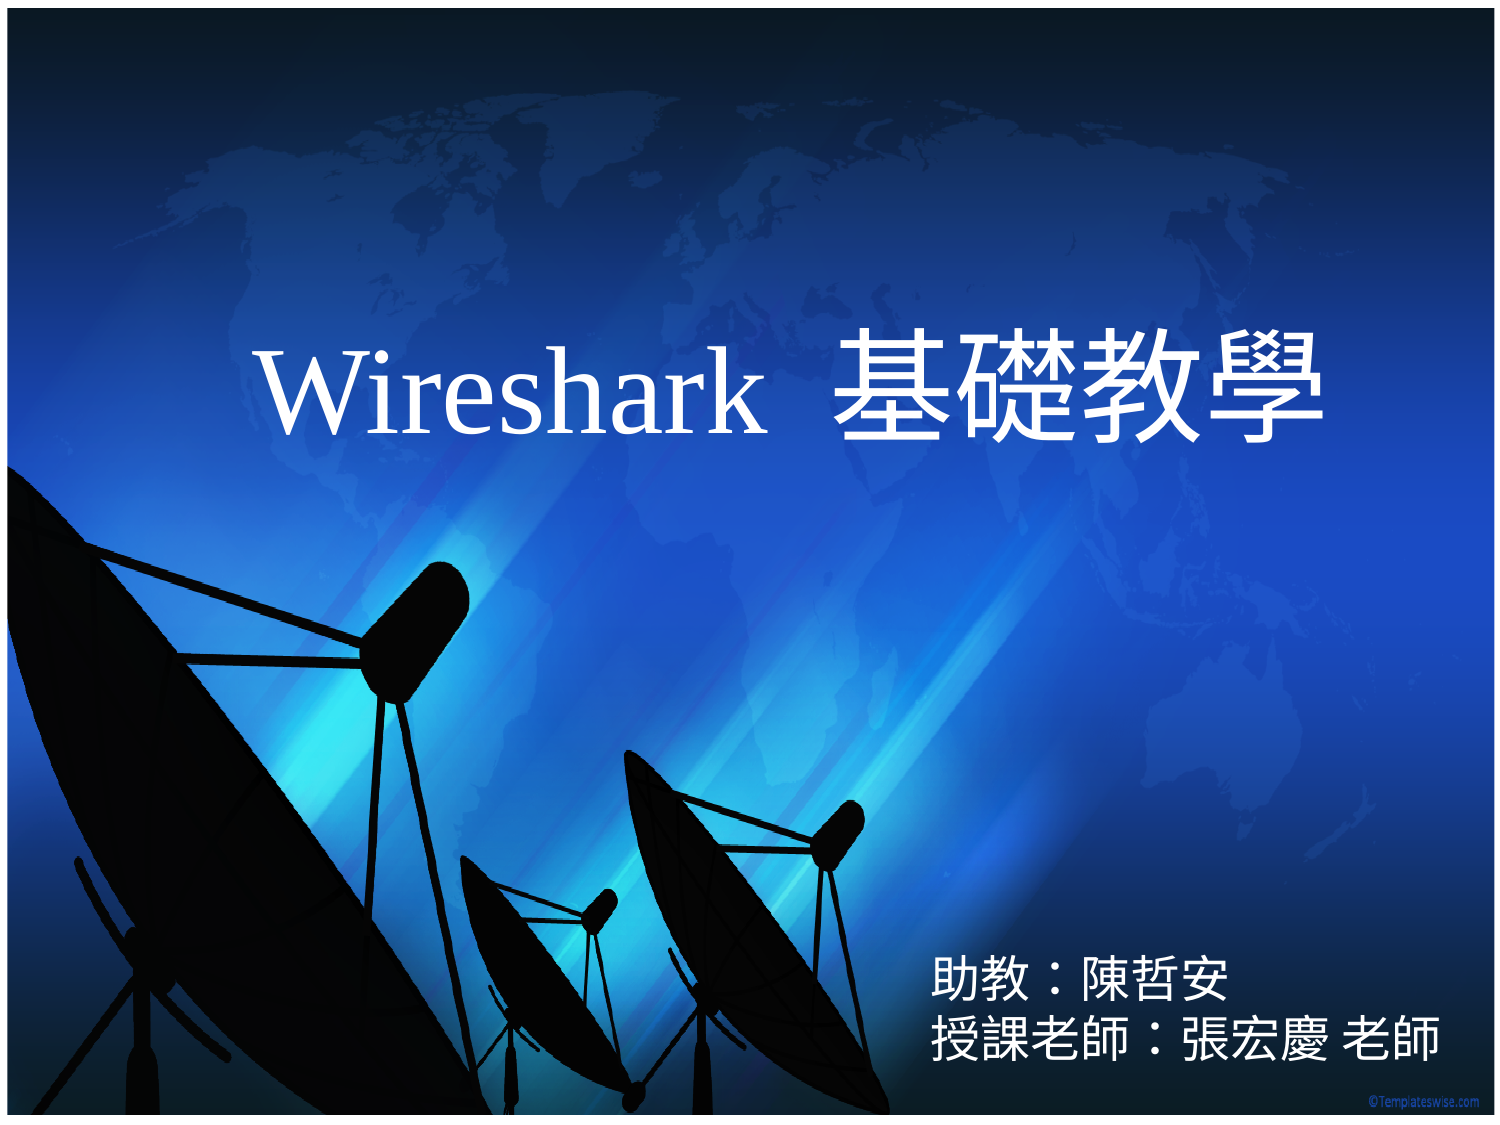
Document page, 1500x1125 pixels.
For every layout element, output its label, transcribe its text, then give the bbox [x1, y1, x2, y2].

picture [0, 0, 1500, 1125]
text_box 助教：陳哲安 授課老師：張宏慶 老師 [915, 940, 1471, 1076]
title Wireshark 基礎教學 [112, 255, 1471, 512]
